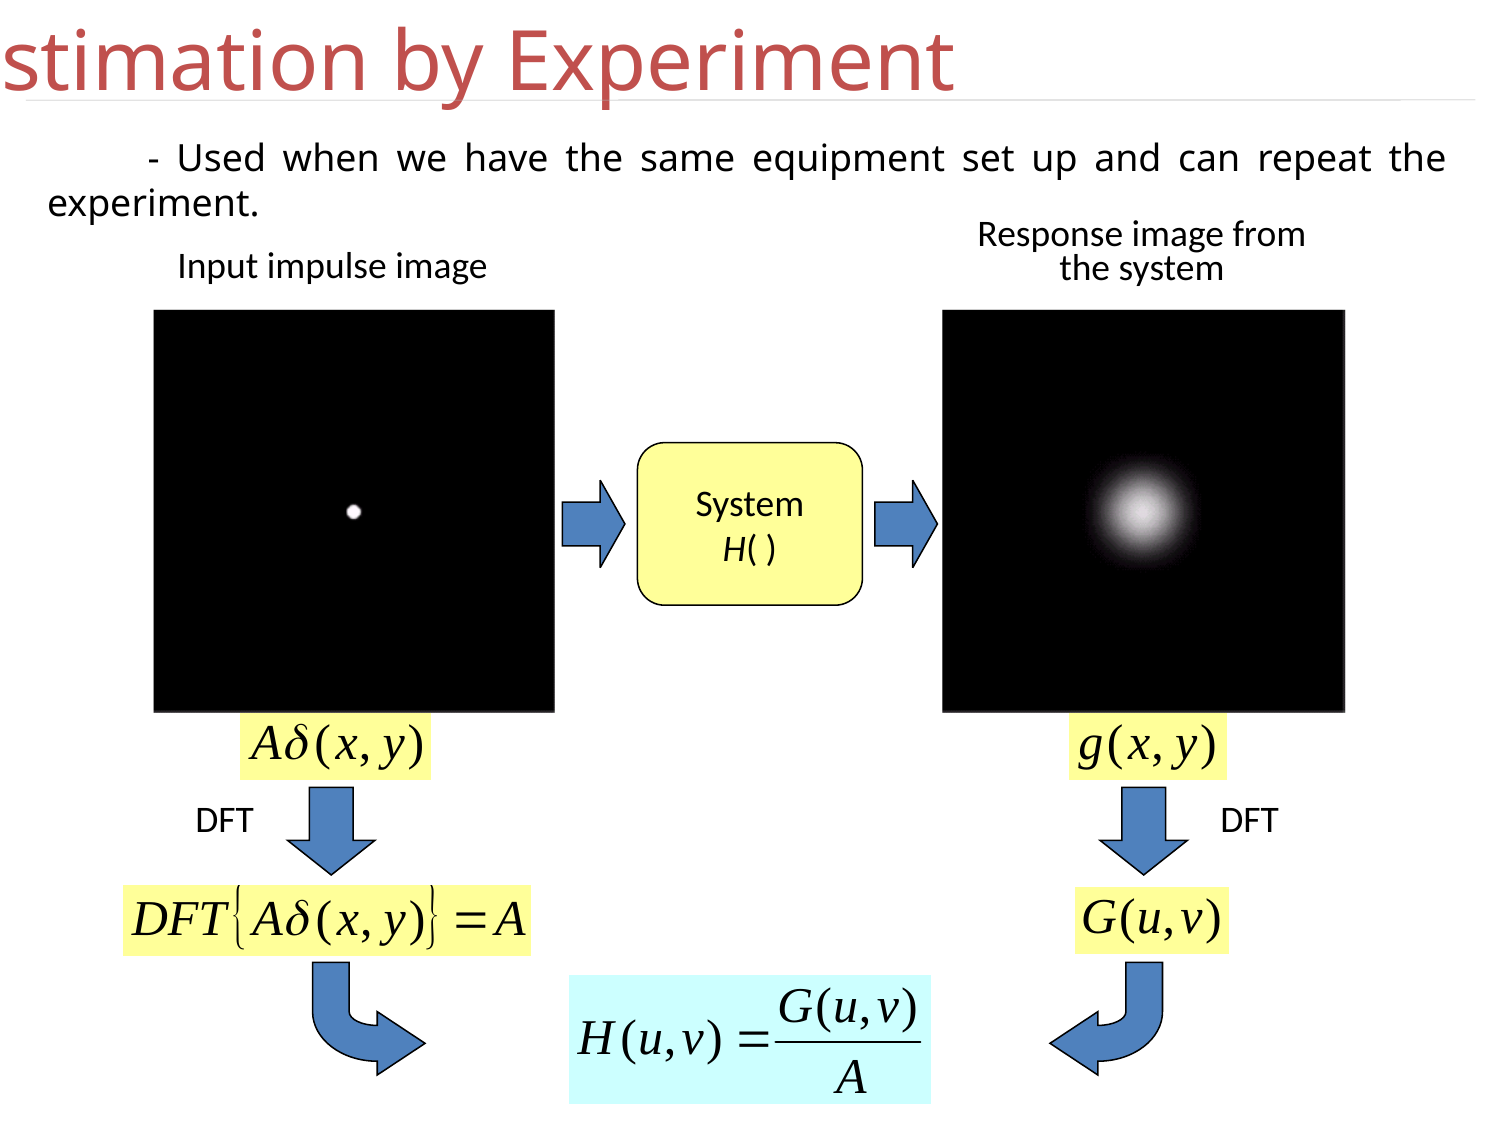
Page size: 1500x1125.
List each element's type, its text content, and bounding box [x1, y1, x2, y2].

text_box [1068, 713, 1228, 781]
text_box Estimation by Experiment [0, 0, 972, 115]
text_box DFT [180, 787, 269, 848]
text_box DFT [1205, 787, 1294, 848]
text_box [287, 789, 376, 875]
text_box System H( ) [637, 442, 863, 606]
text_box Input impulse image [162, 233, 550, 294]
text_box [1074, 887, 1230, 955]
text_box [312, 965, 426, 1075]
text_box [1050, 963, 1163, 1075]
text_box [566, 480, 625, 568]
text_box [122, 885, 532, 957]
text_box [239, 713, 432, 781]
picture [149, 304, 563, 718]
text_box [568, 974, 932, 1105]
text_box [1099, 789, 1188, 875]
text_box Response image from the system [962, 212, 1322, 295]
text_box [874, 480, 934, 568]
picture [939, 304, 1351, 718]
text_box - Used when we have the same equipment set up and can repeat the experiment. [32, 126, 1463, 232]
